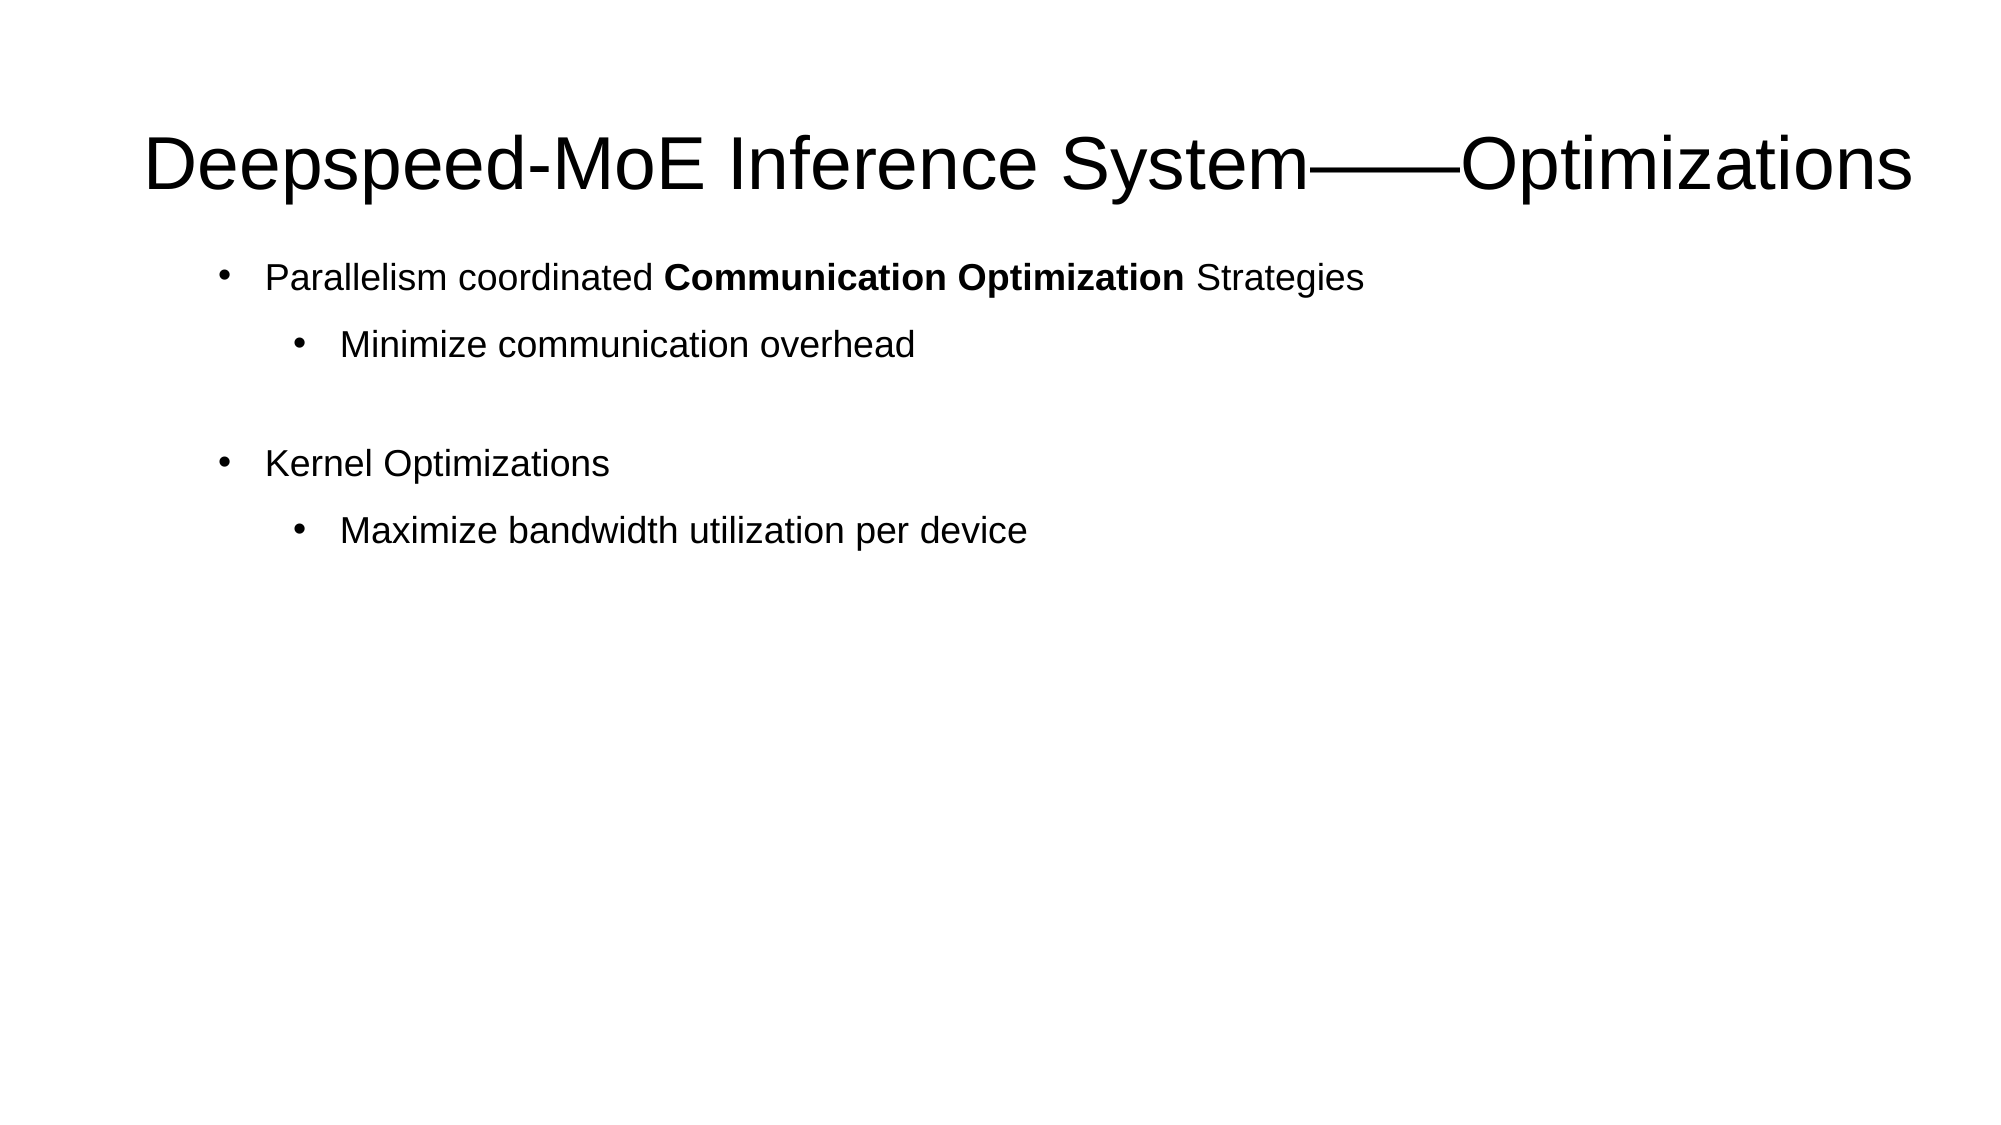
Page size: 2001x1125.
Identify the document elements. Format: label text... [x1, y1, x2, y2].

text_box Kernel Optimizations Maximize bandwidth utilization per device [203, 408, 1828, 559]
text_box Parallelism coordinated Communication Optimization Strategies Minimize communication overhead [203, 222, 1828, 373]
title Deepspeed-MoE Inference System——Optimizations [128, 56, 2000, 274]
